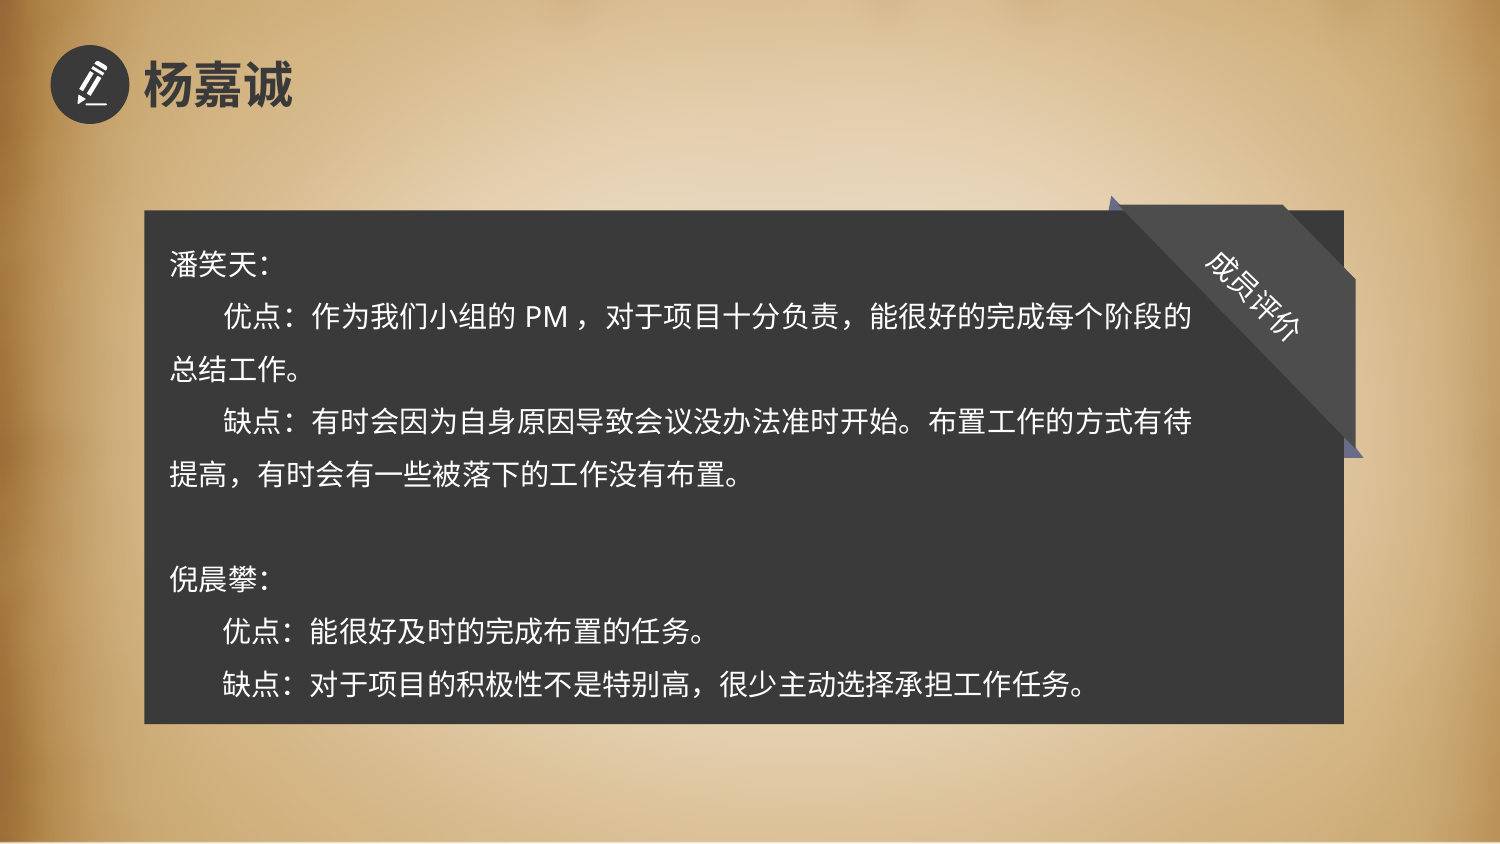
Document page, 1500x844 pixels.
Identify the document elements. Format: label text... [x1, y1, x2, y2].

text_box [51, 46, 129, 123]
picture [0, 0, 1500, 844]
text_box 杨嘉诚 [129, 46, 311, 121]
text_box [144, 195, 1364, 744]
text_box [1117, 204, 1356, 449]
